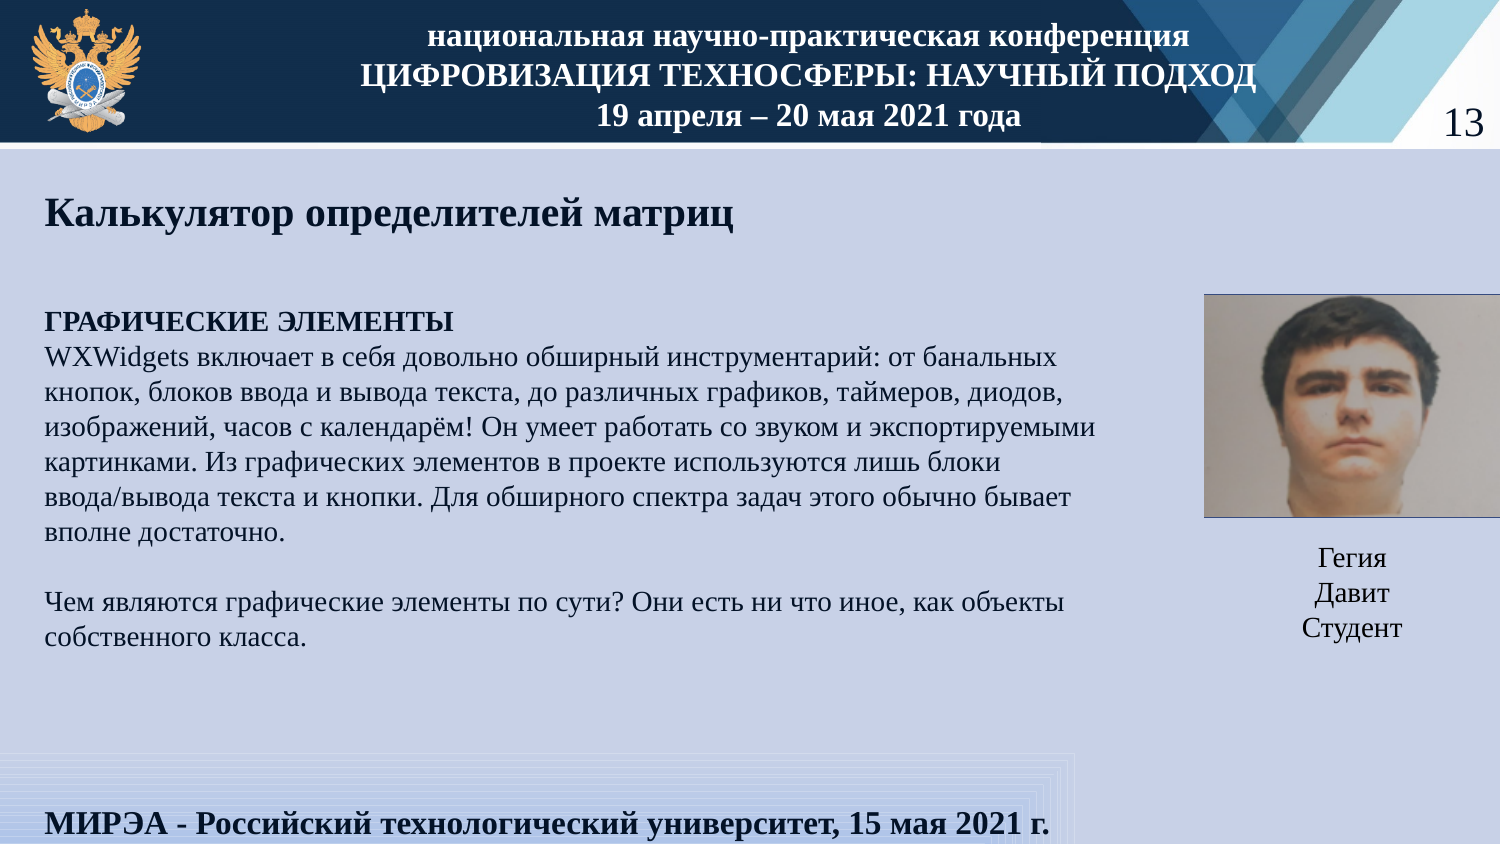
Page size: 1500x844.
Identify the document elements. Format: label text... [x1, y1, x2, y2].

footer Калькулятор определителей матриц [29, 177, 1471, 243]
picture [1204, 295, 1500, 517]
text_box ГРАФИЧЕСКИЕ ЭЛЕМЕНТЫ WXWidgets включает в себя довольно обширный инструментарий: от банальных кнопок, блоков ввода и вывода текста, до различных графиков, таймеров, диодов, изображений, часов с календарём! Он умеет работать со звуком и экспортируемыми картинками. Из графических элементов в проекте используются лишь блоки ввода/вывода текста и кнопки. Для обширного спектра задач этого обычно бывает вполне достаточно. Чем являются графические элементы по сути? Они есть ни что иное, как объекты собственного класса. [29, 295, 1176, 762]
text_box национальная научно-практическая конференция ЦИФРОВИЗАЦИЯ ТЕХНОСФЕРЫ: НАУЧНЫЙ ПОДХОД 19 апреля – 20 мая 2021 года [159, 5, 1459, 141]
slide_number 12 [1381, 97, 1500, 142]
picture [0, 0, 1500, 149]
text_box Гегия Давит Студент [1204, 531, 1500, 652]
text_box МИРЭА - Российский технологический университет, 15 мая 2021 г. [29, 798, 1176, 844]
